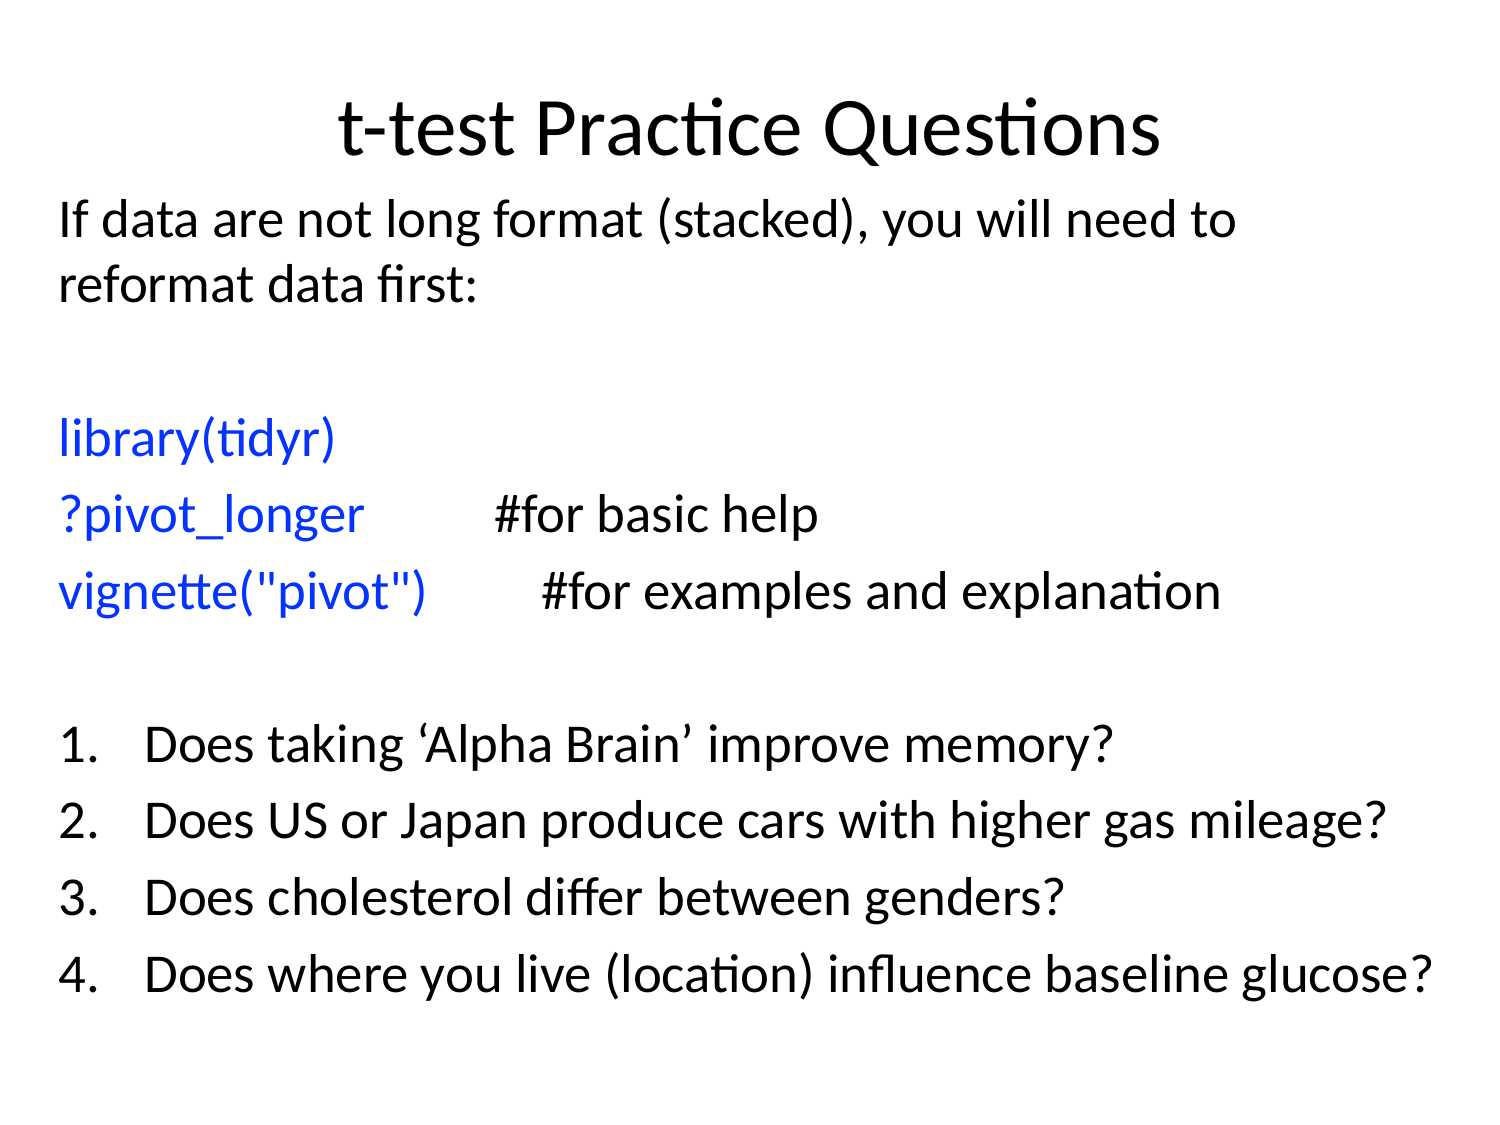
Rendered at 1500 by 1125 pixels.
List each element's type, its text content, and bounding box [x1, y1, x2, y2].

list If data are not long format (stacked), you will need to reformat data first: library(tidyr) ?pivot_longer #for basic help vignette("pivot") #for examples and explanation Does taking ‘Alpha Brain’ improve memory? Does US or Japan produce cars with higher gas mileage? Does cholesterol differ between genders? Does where you live (location) influence baseline glucose? [43, 174, 1457, 1063]
title t-test Practice Questions [75, 45, 1425, 174]
